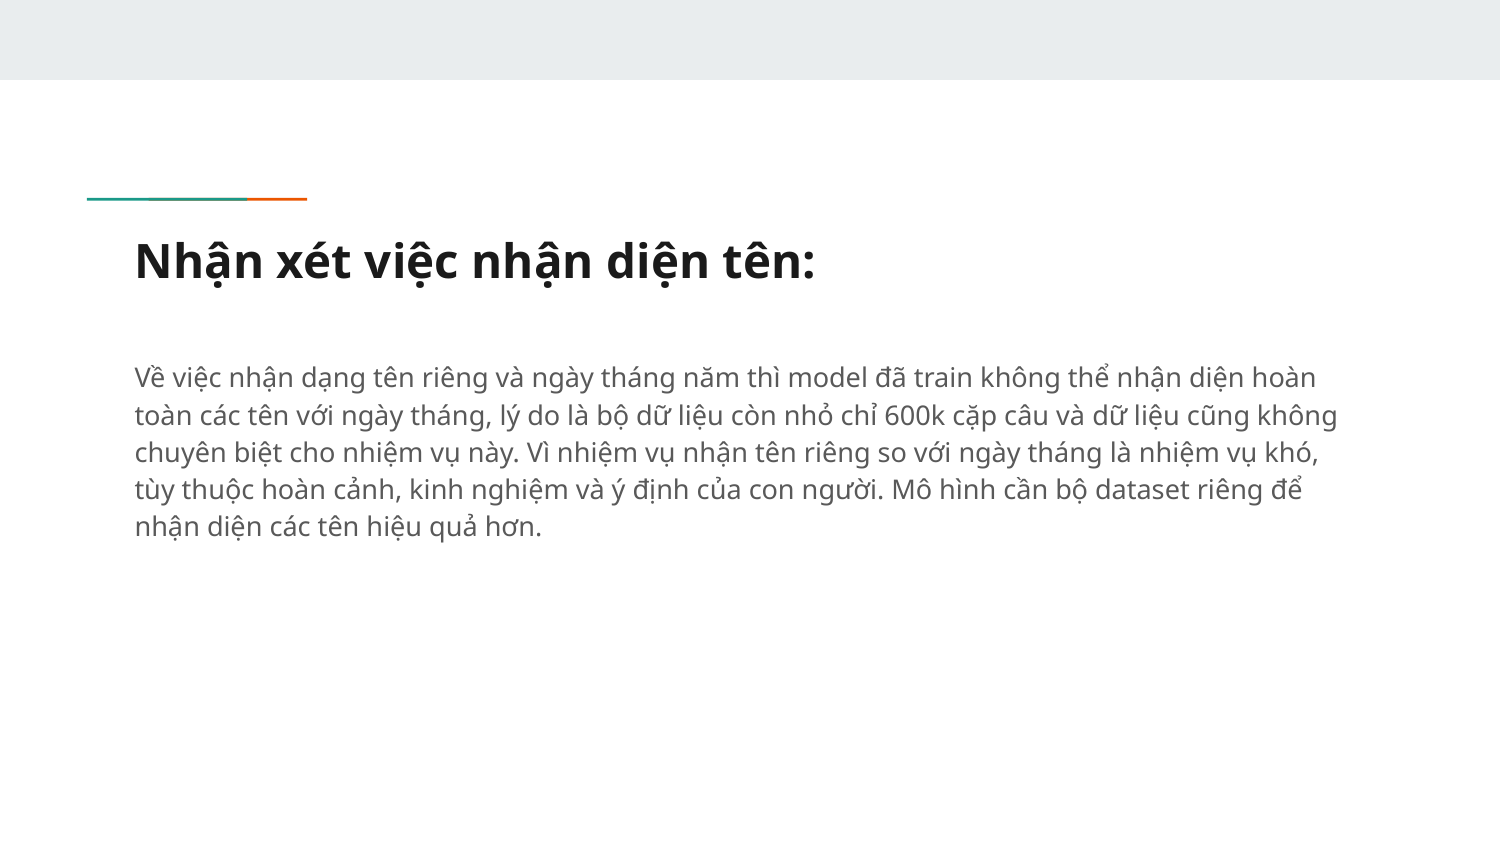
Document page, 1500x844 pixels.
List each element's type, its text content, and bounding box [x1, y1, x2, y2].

list Về việc nhận dạng tên riêng và ngày tháng năm thì model đã train không thể nhận diện hoàn toàn các tên với ngày tháng, lý do là bộ dữ liệu còn nhỏ chỉ 600k cặp câu và dữ liệu cũng không chuyên biệt cho nhiệm vụ này. Vì nhiệm vụ nhận tên riêng so với ngày tháng là nhiệm vụ khó, tùy thuộc hoàn cảnh, kinh nghiệm và ý định của con người. Mô hình cần bộ dataset riêng để nhận diện các tên hiệu quả hơn. [119, 341, 1381, 712]
title Nhận xét việc nhận diện tên: [119, 216, 1381, 305]
